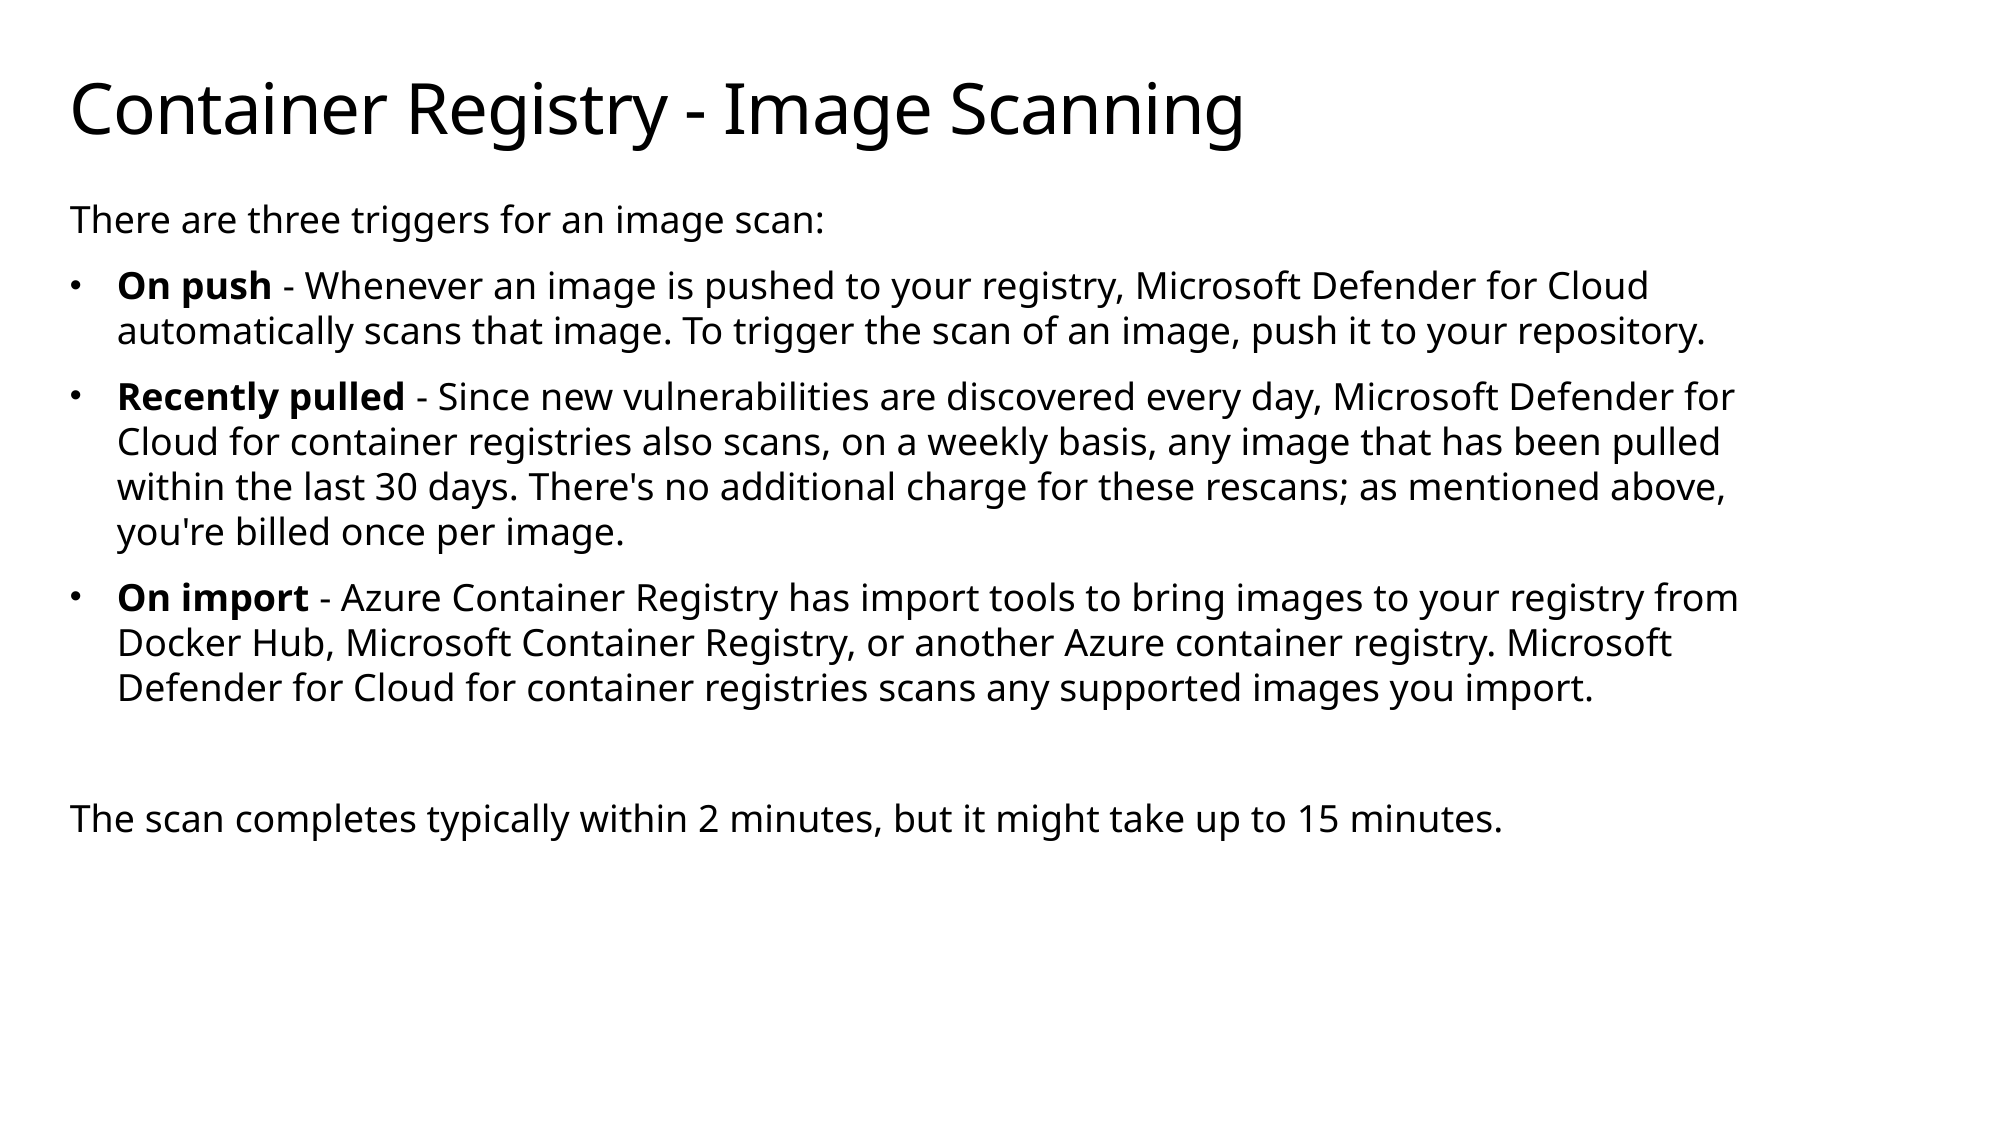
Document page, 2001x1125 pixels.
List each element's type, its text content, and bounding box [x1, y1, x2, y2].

list There are three triggers for an image scan: On push - Whenever an image is pushed to your registry, Microsoft Defender for Cloud automatically scans that image. To trigger the scan of an image, push it to your repository. Recently pulled - Since new vulnerabilities are discovered every day, Microsoft Defender for Cloud for container registries also scans, on a weekly basis, any image that has been pulled within the last 30 days. There's no additional charge for these rescans; as mentioned above, you're billed once per image. On import - Azure Container Registry has import tools to bring images to your registry from Docker Hub, Microsoft Container Registry, or another Azure container registry. Microsoft Defender for Cloud for container registries scans any supported images you import. The scan completes typically within 2 minutes, but it might take up to 15 minutes. [69, 196, 1829, 279]
title Container Registry - Image Scanning [69, 36, 1345, 161]
